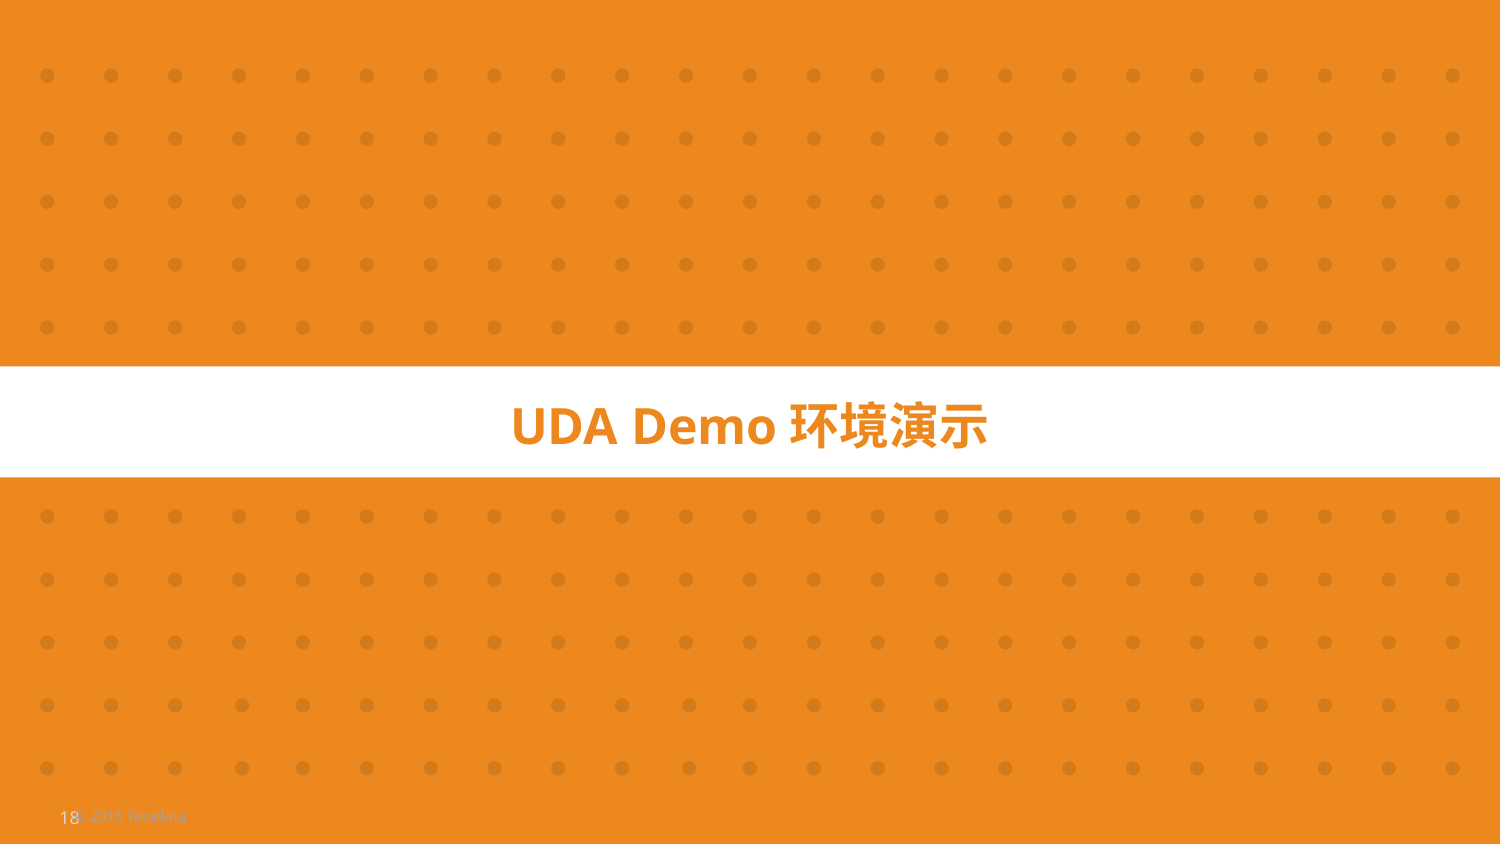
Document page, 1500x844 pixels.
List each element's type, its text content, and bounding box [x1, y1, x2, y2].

slide_number © 2016 Teradata [74, 806, 351, 825]
list UDA Demo环境演示 [0, 366, 1500, 478]
